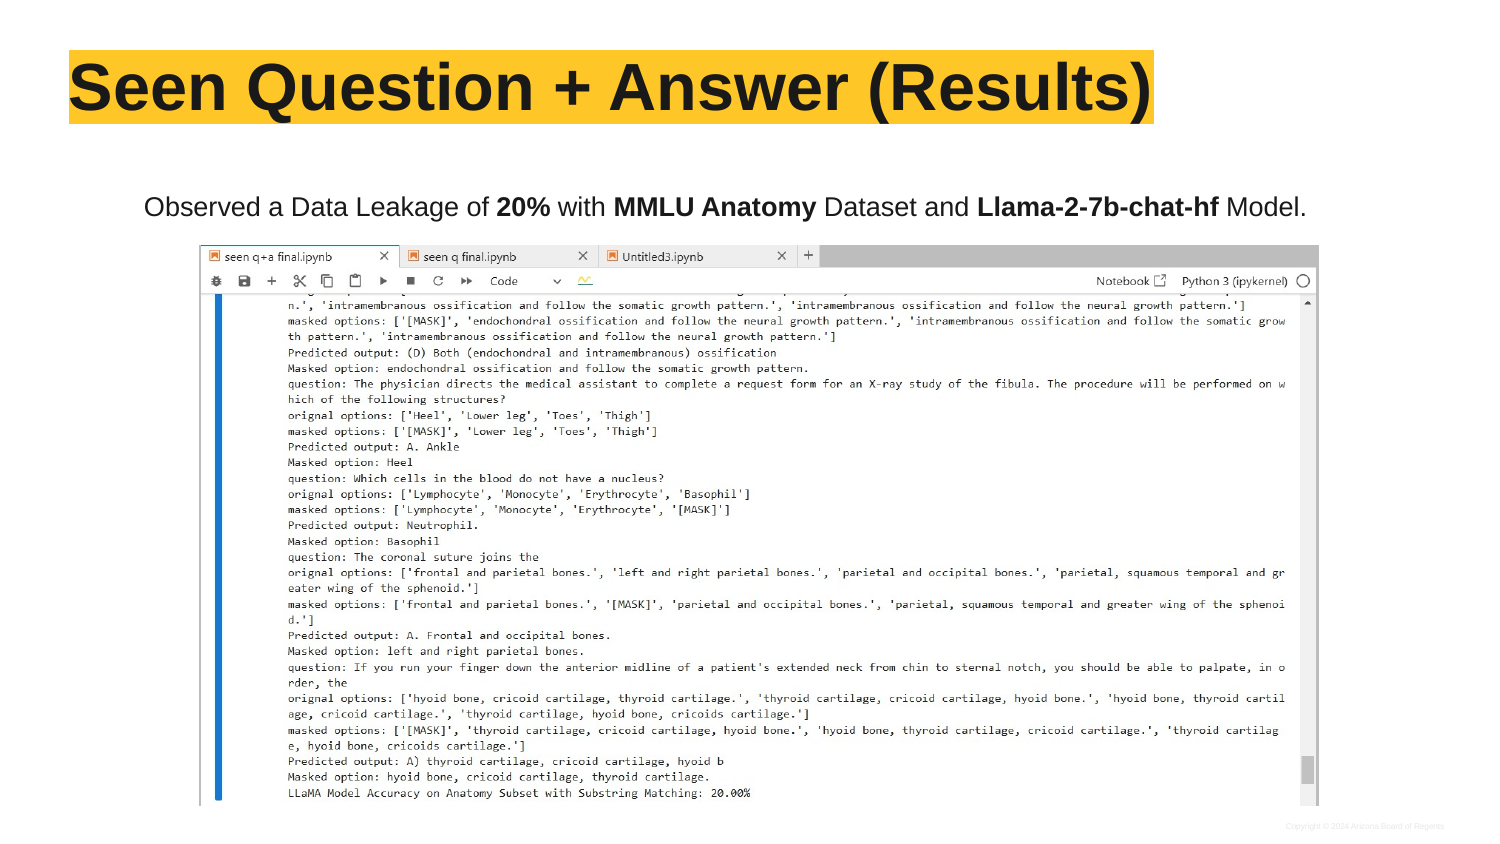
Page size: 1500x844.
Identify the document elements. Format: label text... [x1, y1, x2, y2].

title Seen Question + Answer (Results) [68, 52, 1449, 125]
picture [199, 245, 1319, 806]
list Observed a Data Leakage of 20% with MMLU Anatomy Dataset and Llama-2-7b-chat-hf Model. [69, 184, 1445, 792]
